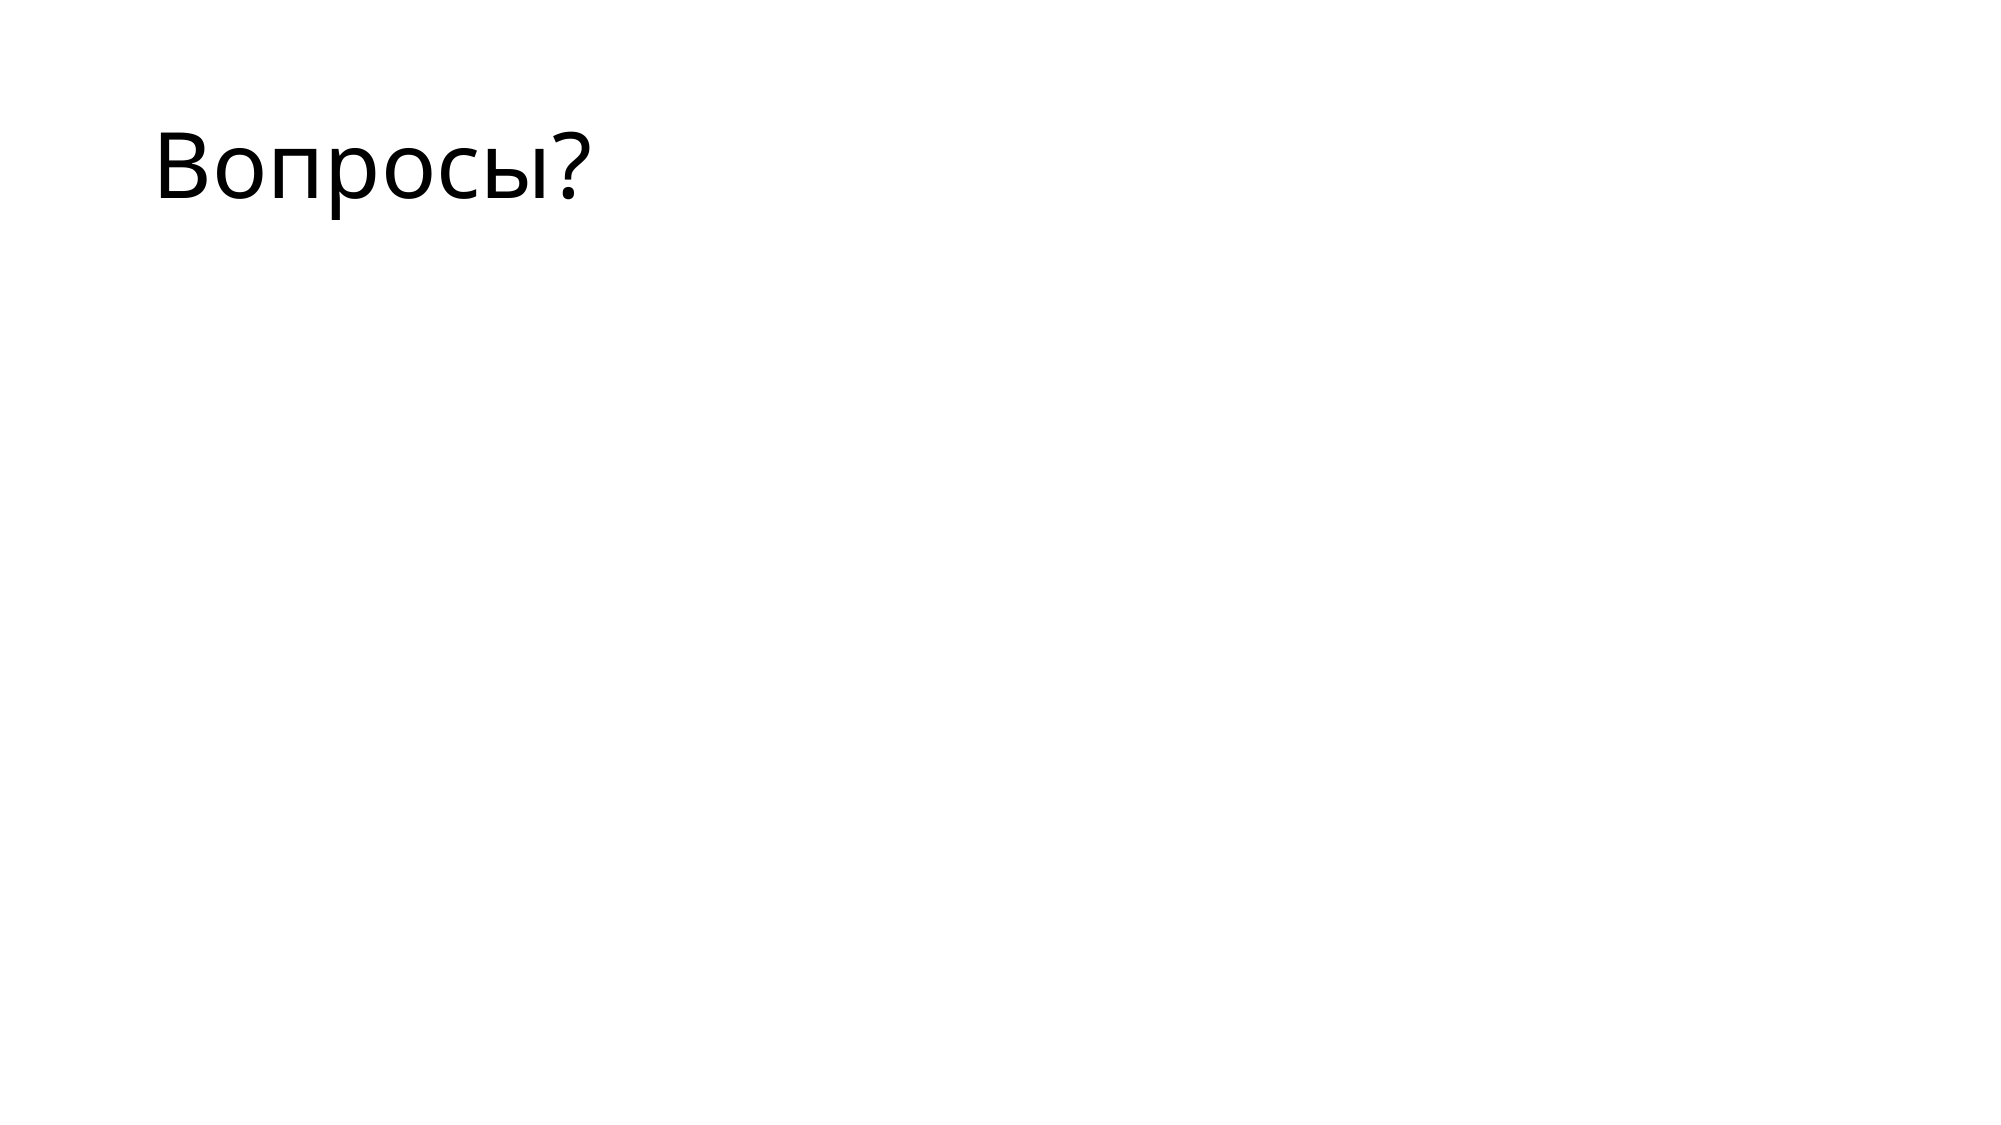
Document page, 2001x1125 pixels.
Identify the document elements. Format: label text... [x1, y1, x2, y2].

title Вопросы? [137, 59, 1863, 278]
